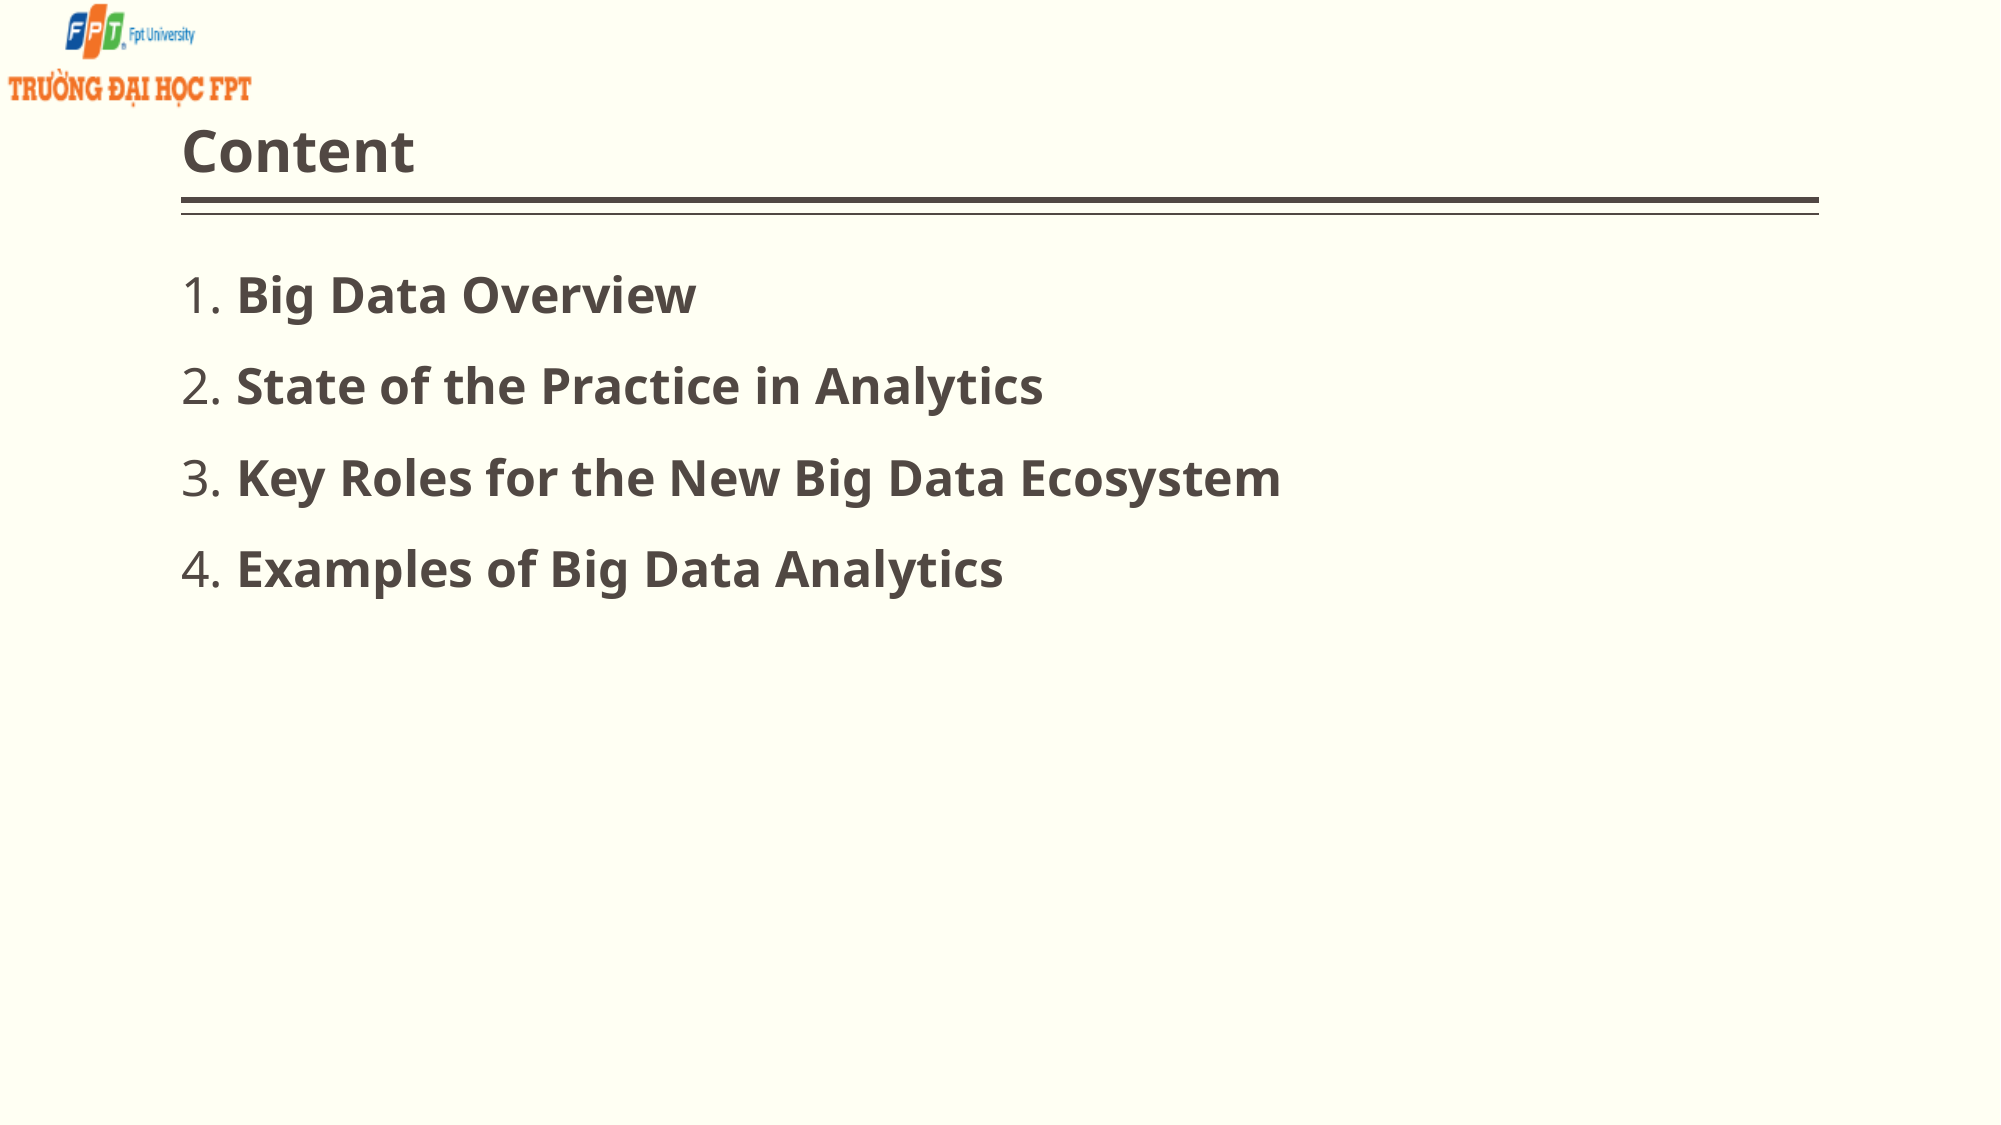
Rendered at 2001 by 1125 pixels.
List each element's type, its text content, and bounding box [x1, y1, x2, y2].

title Content [181, 12, 1819, 193]
picture [0, 0, 272, 121]
list 1. Big Data Overview 2. State of the Practice in Analytics 3. Key Roles for the New Big Data Ecosystem 4. Examples of Big Data Analytics [181, 262, 1819, 1013]
